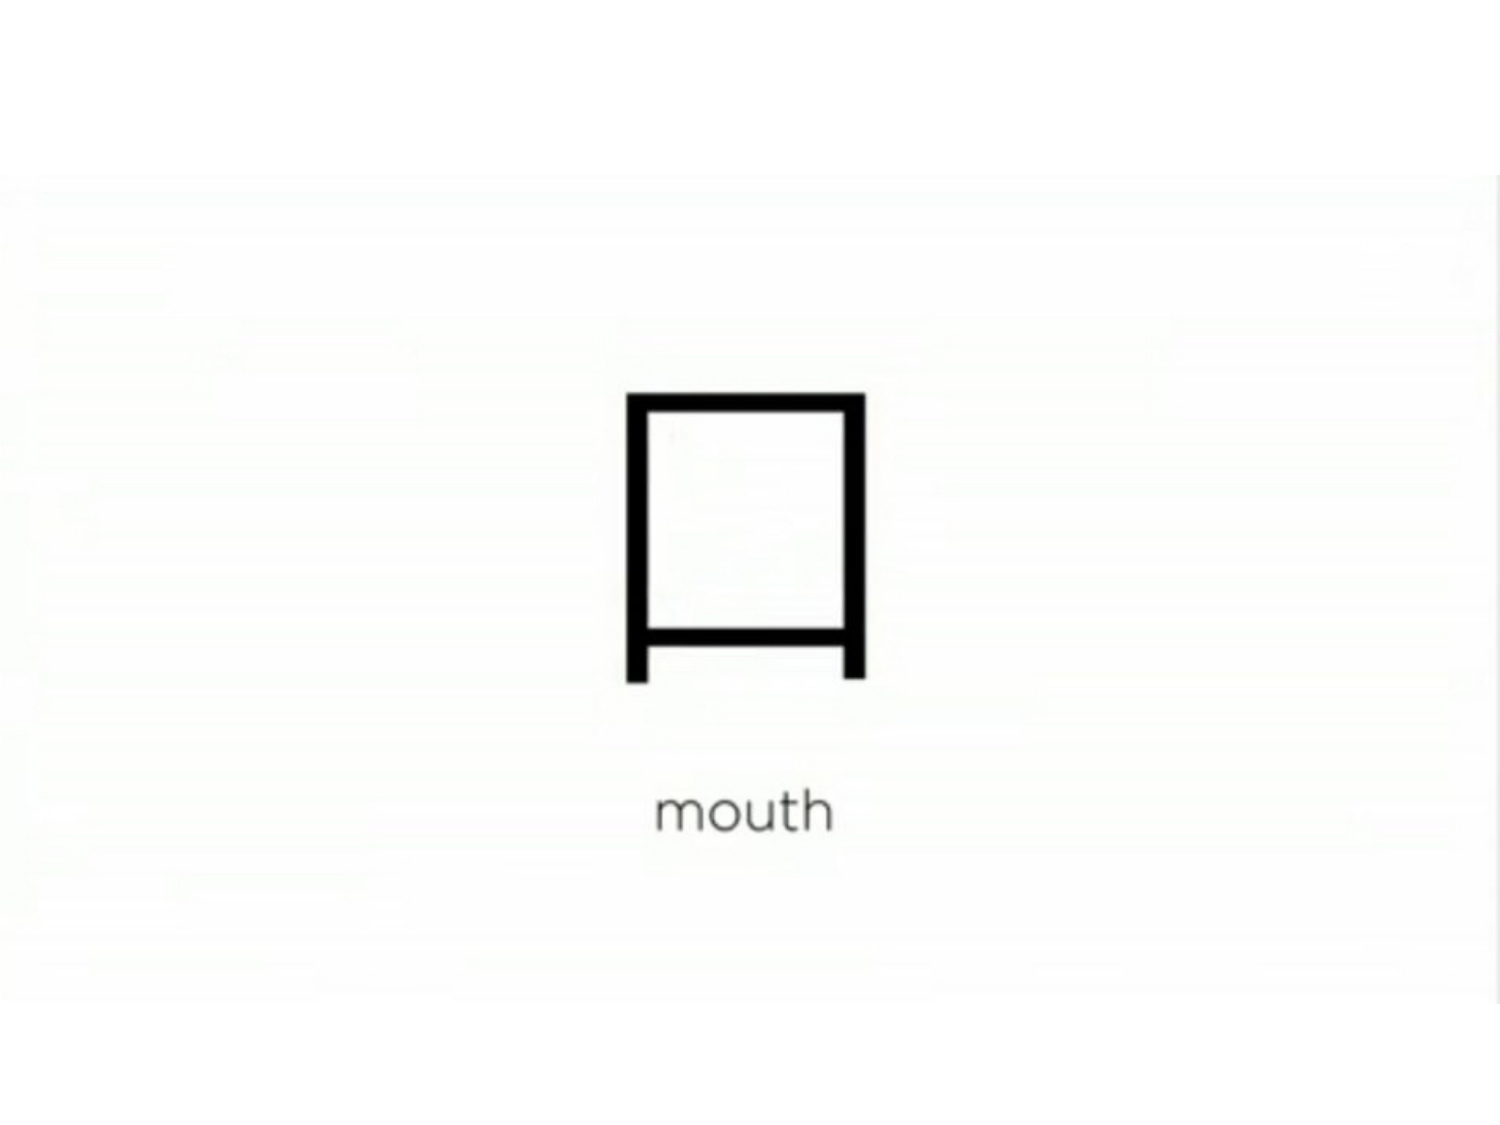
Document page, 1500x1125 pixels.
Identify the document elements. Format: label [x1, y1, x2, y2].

picture [0, 175, 1500, 1004]
